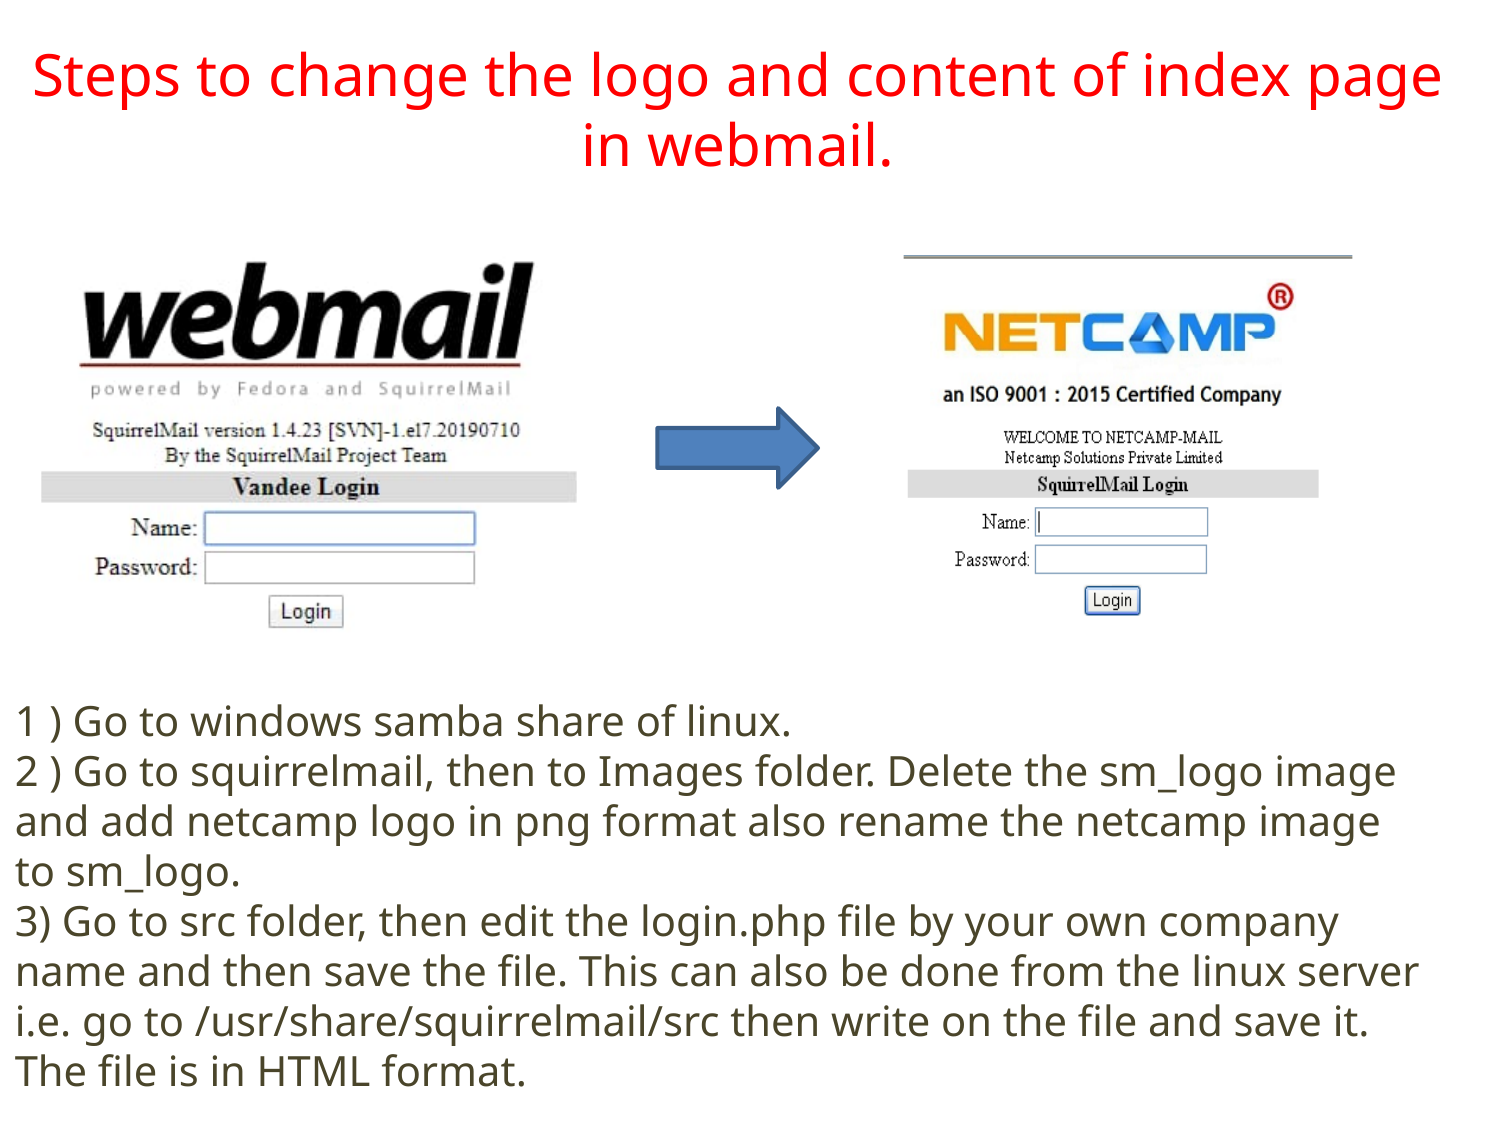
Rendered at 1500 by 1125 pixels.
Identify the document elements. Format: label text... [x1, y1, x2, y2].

text_box 1 ) Go to windows samba share of linux. 2 ) Go to squirrelmail, then to Images folder. Delete the sm_logo image and add netcamp logo in png format also rename the netcamp image to sm_logo. 3) Go to src folder, then edit the login.php file by your own company name and then save the file. This can also be done from the linux server i.e. go to /usr/share/squirrelmail/src then write on the file and save it. The file is in HTML format. [0, 687, 1442, 1103]
text_box [655, 406, 821, 490]
text_box Steps to change the logo and content of index page in webmail. [0, 30, 1483, 186]
picture [903, 255, 1353, 658]
picture [41, 255, 603, 658]
